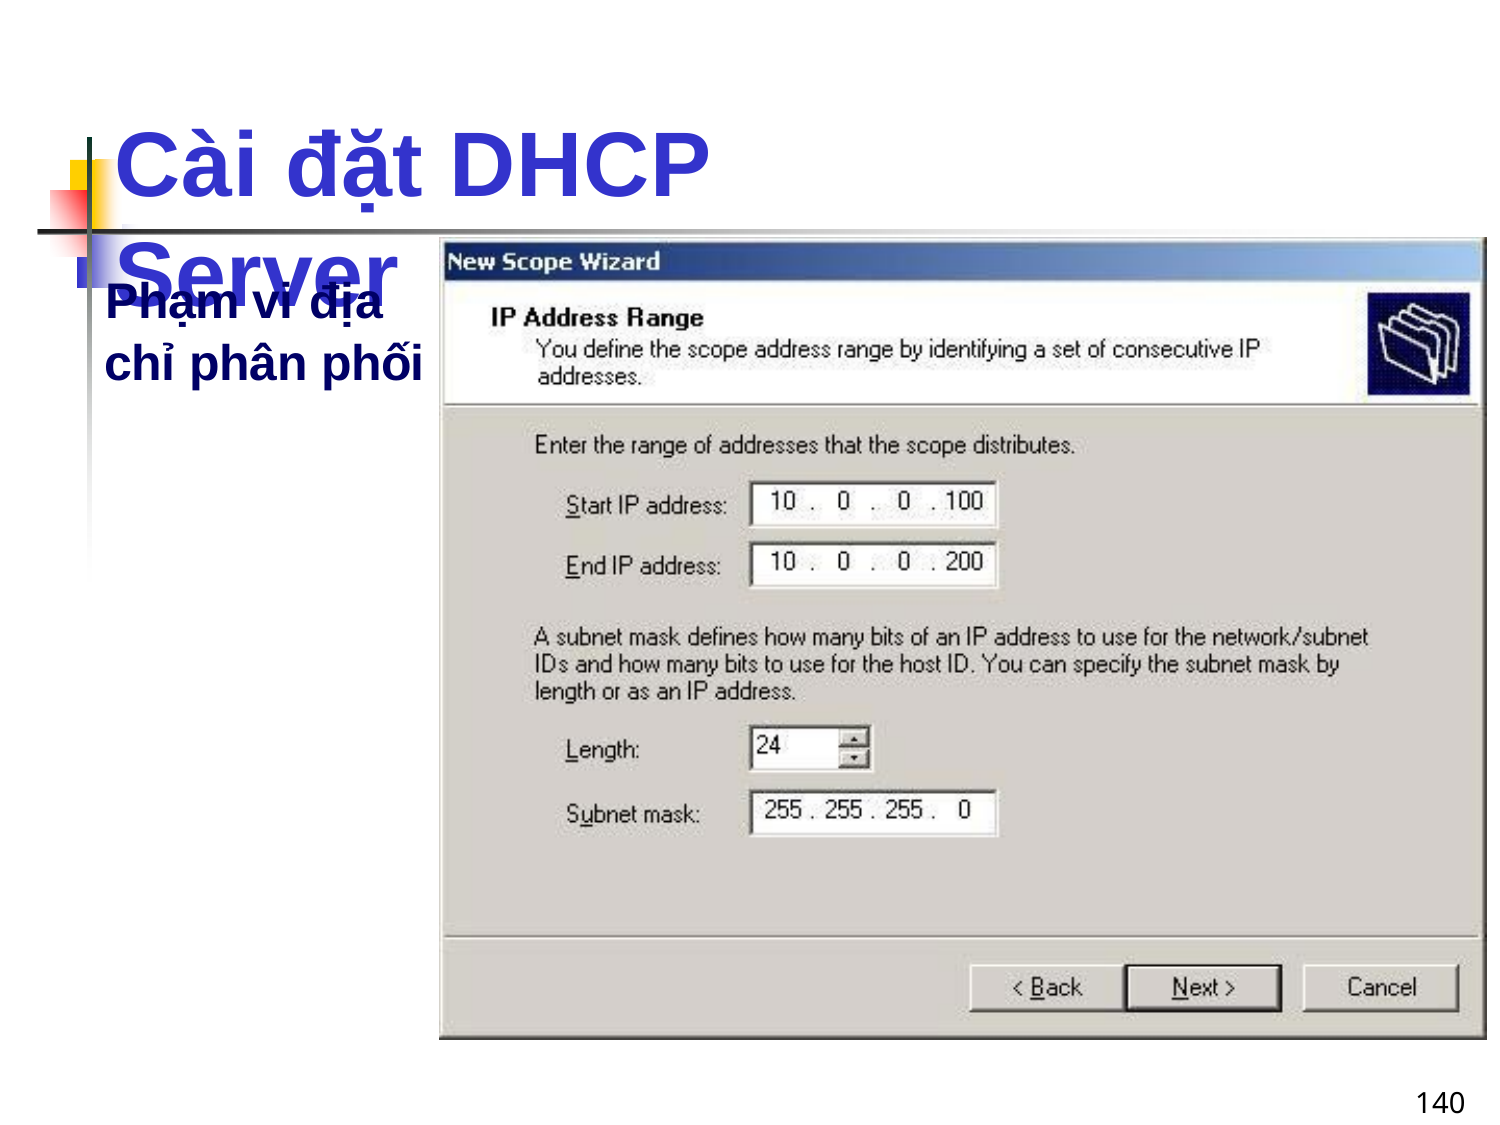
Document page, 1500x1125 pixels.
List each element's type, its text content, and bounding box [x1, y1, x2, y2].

title Cài đặt DHCP Server [113, 102, 1018, 326]
text_box Phạm vi địa chỉ phân phối [102, 266, 429, 390]
picture [1018, 229, 1387, 235]
slide_number 140 [1408, 1081, 1469, 1125]
picture [438, 237, 1488, 1040]
picture [37, 137, 113, 588]
